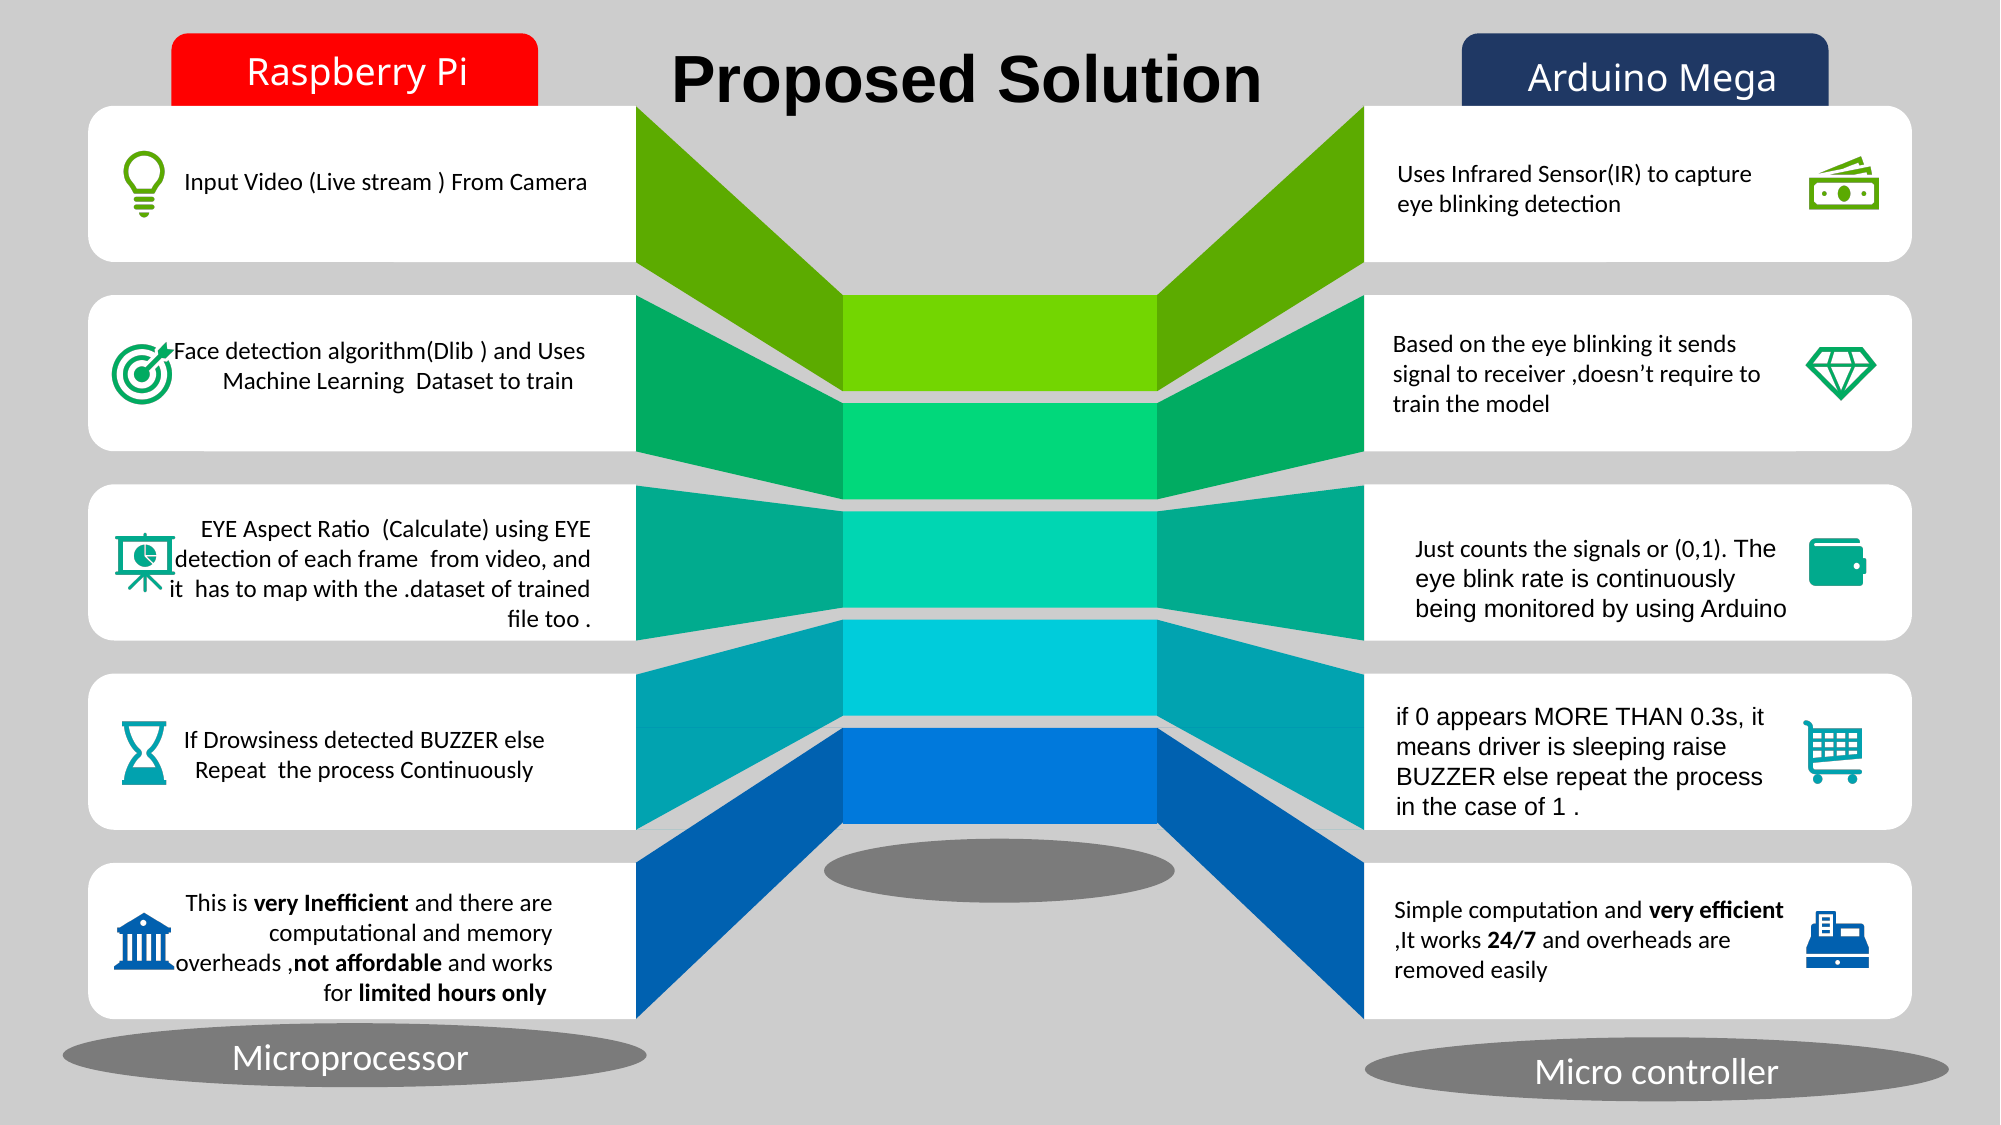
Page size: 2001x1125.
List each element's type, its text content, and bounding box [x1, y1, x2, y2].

text_box [1157, 619, 1361, 727]
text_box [1461, 33, 1829, 104]
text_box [1364, 105, 1913, 263]
text_box [1157, 727, 1358, 1014]
text_box [636, 727, 843, 1015]
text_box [87, 105, 636, 263]
text_box [640, 109, 843, 392]
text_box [87, 294, 636, 452]
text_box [87, 484, 636, 642]
text_box [639, 296, 843, 500]
text_box Micro controller [1364, 1037, 1949, 1102]
text_box [1157, 111, 1359, 392]
text_box [1157, 297, 1359, 500]
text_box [171, 33, 539, 104]
text_box [1179, 728, 1358, 827]
text_box [843, 295, 1157, 392]
text_box [843, 511, 1157, 608]
text_box [843, 403, 1157, 500]
text_box Microprocessor [62, 1029, 647, 1088]
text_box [1364, 294, 1913, 452]
text_box [641, 728, 821, 827]
text_box [843, 727, 1157, 824]
text_box [843, 619, 1157, 716]
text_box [87, 673, 636, 831]
text_box Proposed Solution [656, 28, 1306, 124]
text_box [1157, 486, 1359, 640]
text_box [1364, 862, 1913, 1020]
text_box [639, 485, 843, 640]
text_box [87, 862, 636, 1020]
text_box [1364, 484, 1913, 641]
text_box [1364, 673, 1913, 861]
text_box [638, 619, 843, 727]
text_box [824, 838, 1175, 903]
